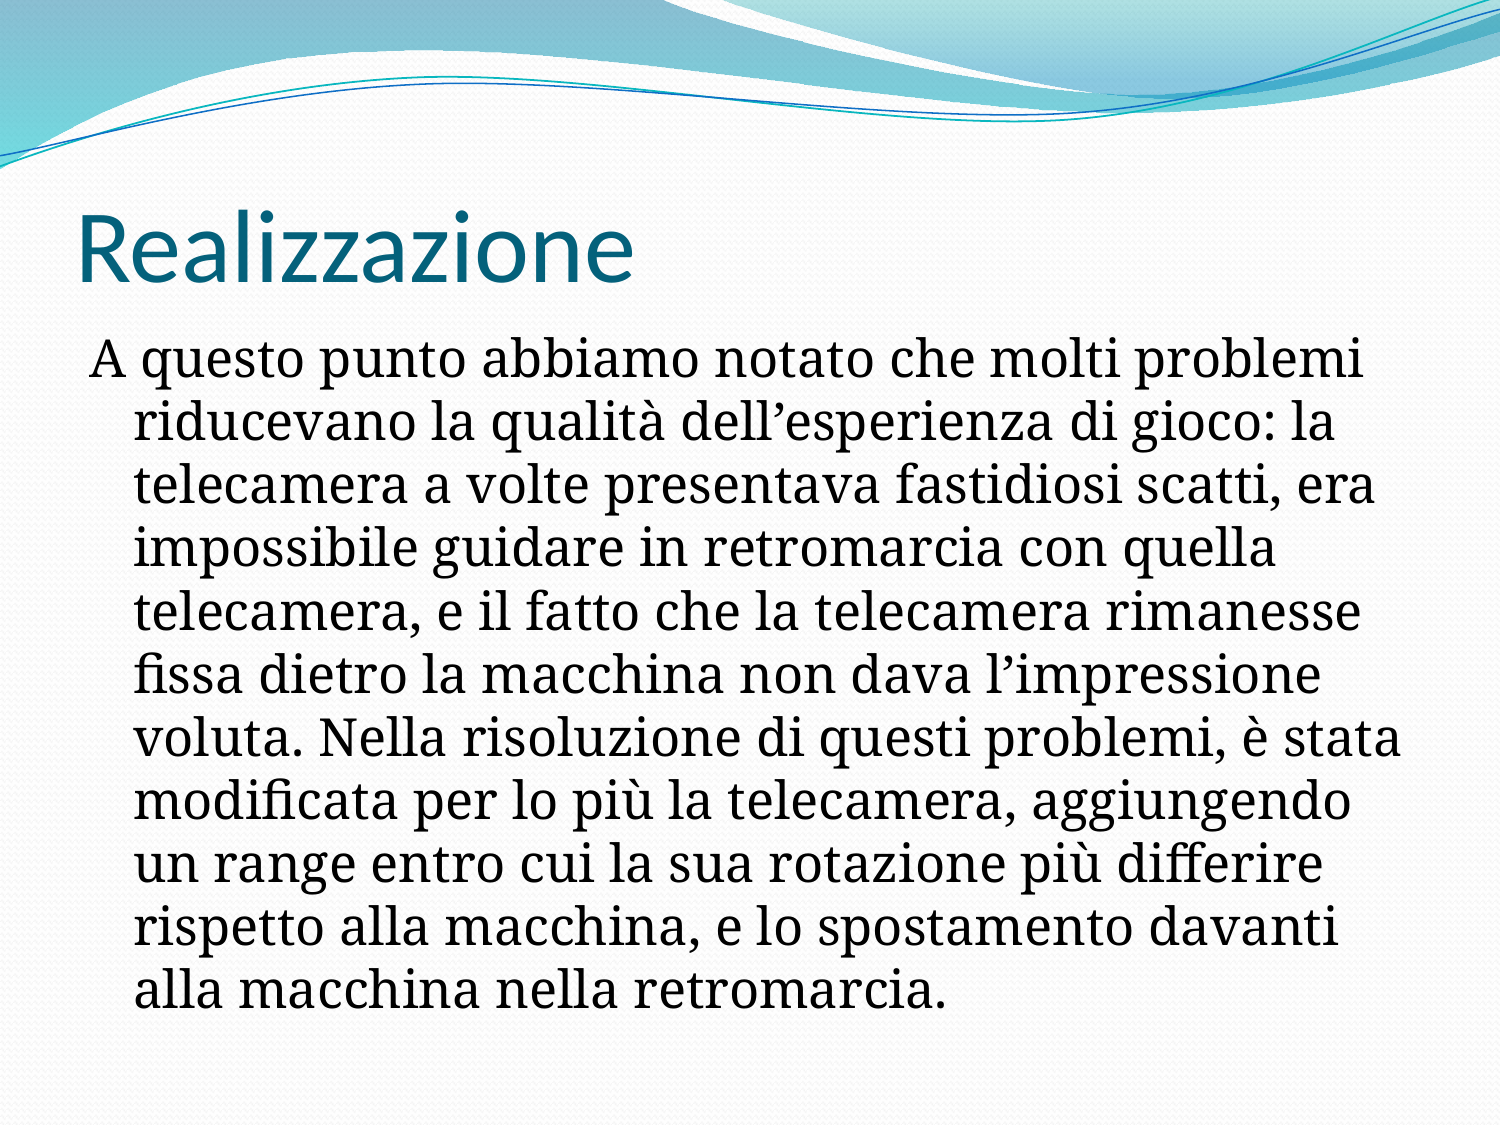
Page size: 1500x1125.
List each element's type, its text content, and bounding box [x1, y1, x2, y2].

list A questo punto abbiamo notato che molti problemi riducevano la qualità dell’esperienza di gioco: la telecamera a volte presentava fastidiosi scatti, era impossibile guidare in retromarcia con quella telecamera, e il fatto che la telecamera rimanesse fissa dietro la macchina non dava l’impressione voluta. Nella risoluzione di questi problemi, è stata modificata per lo più la telecamera, aggiungendo un range entro cui la sua rotazione più differire rispetto alla macchina, e lo spostamento davanti alla macchina nella retromarcia. [75, 317, 1425, 1038]
title Realizzazione [75, 115, 1425, 303]
